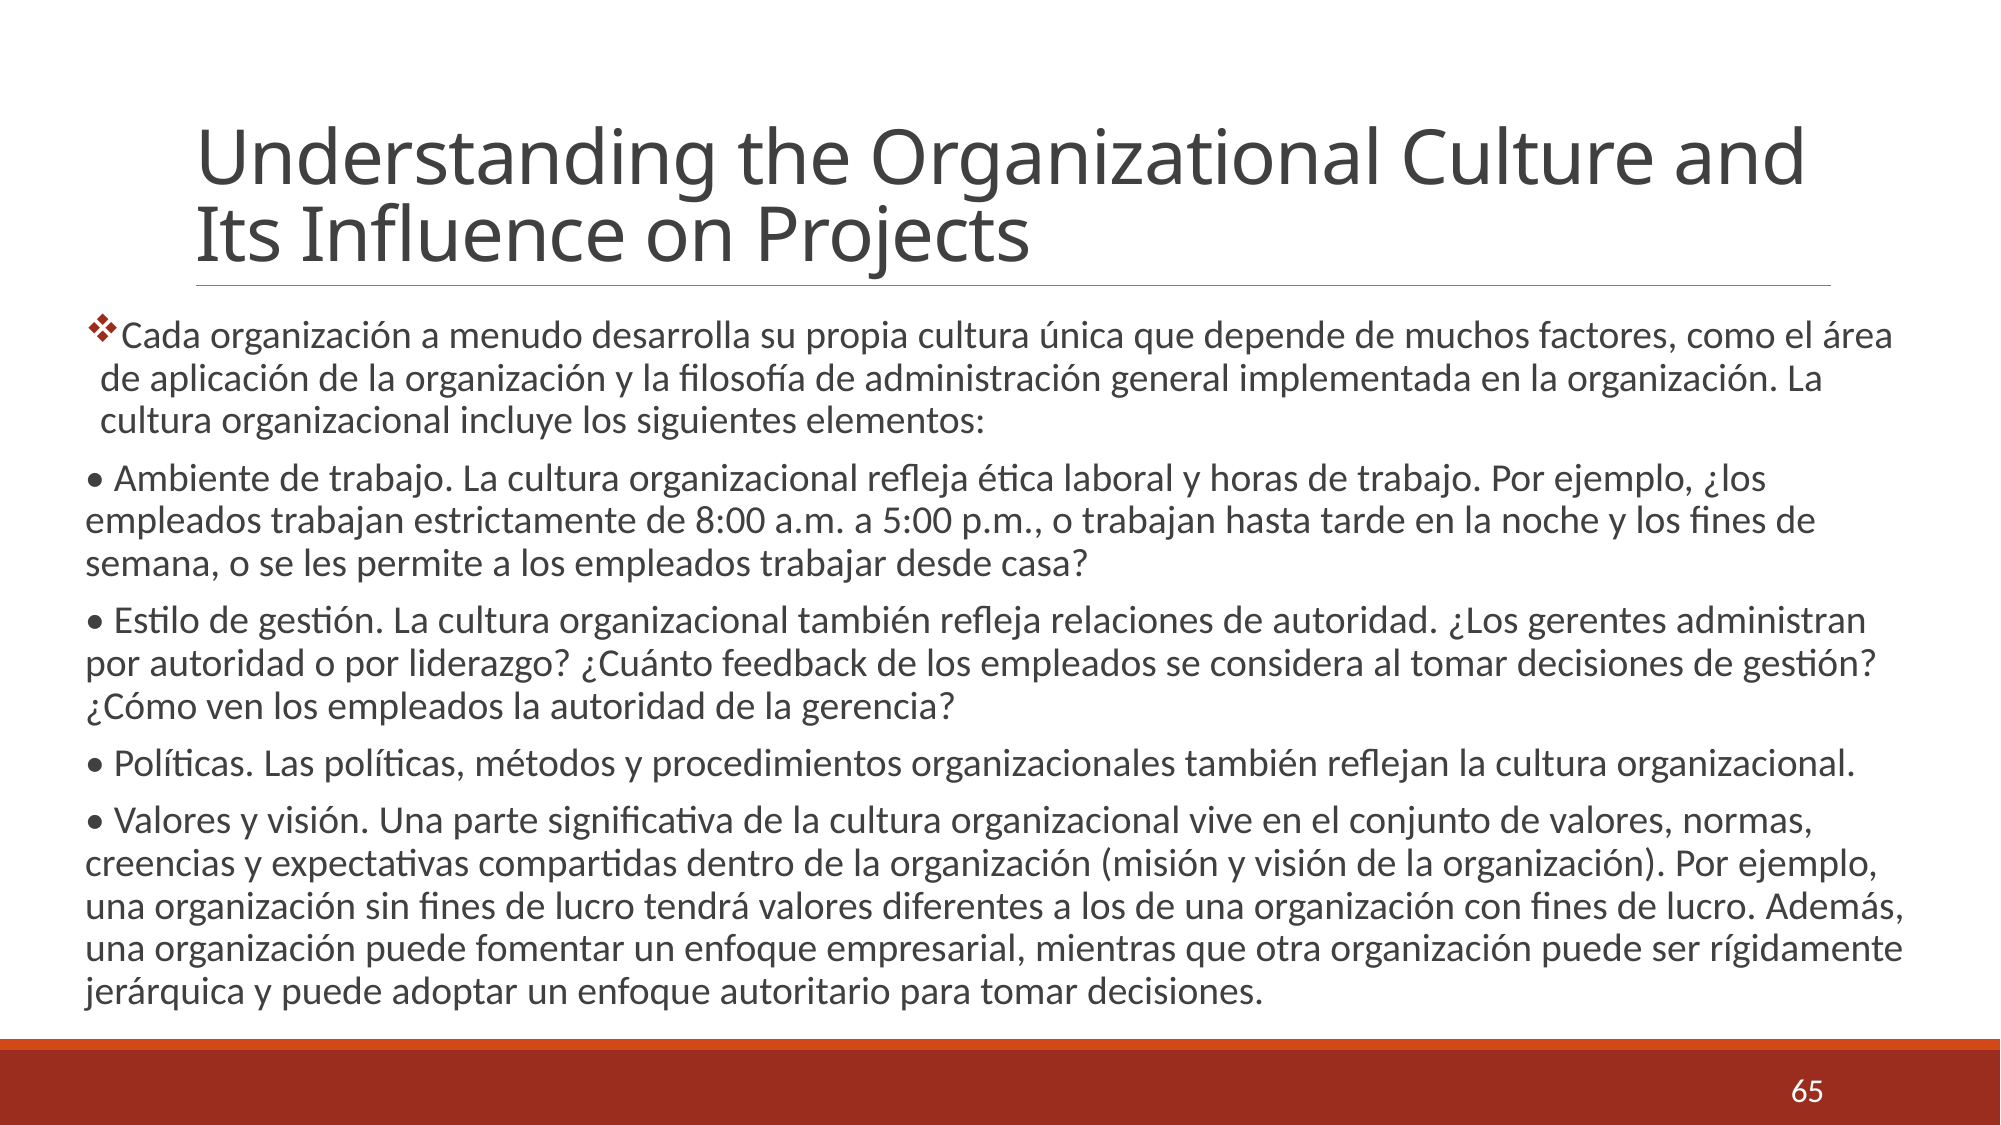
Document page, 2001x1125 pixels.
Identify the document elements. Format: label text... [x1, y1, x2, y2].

title Understanding the Organizational Culture and Its Influence on Projects [180, 47, 1830, 285]
list Cada organización a menudo desarrolla su propia cultura única que depende de muchos factores, como el área de aplicación de la organización y la filosofía de administración general implementada en la organización. La cultura organizacional incluye los siguientes elementos: • Ambiente de trabajo. La cultura organizacional refleja ética laboral y horas de trabajo. Por ejemplo, ¿los empleados trabajan estrictamente de 8:00 a.m. a 5:00 p.m., o trabajan hasta tarde en la noche y los fines de semana, o se les permite a los empleados trabajar desde casa? • Estilo de gestión. La cultura organizacional también refleja relaciones de autoridad. ¿Los gerentes administran por autoridad o por liderazgo? ¿Cuánto feedback de los empleados se considera al tomar decisiones de gestión? ¿Cómo ven los empleados la autoridad de la gerencia? • Políticas. Las políticas, métodos y procedimientos organizacionales también reflejan la cultura organizacional. • Valores y visión. Una parte significativa de la cultura organizacional vive en el conjunto de valores, normas, creencias y expectativas compartidas dentro de la organización (misión y visión de la organización). Por ejemplo, una organización sin fines de lucro tendrá valores diferentes a los de una organización con fines de lucro. Además, una organización puede fomentar un enfoque empresarial, mientras que otra organización puede ser rígidamente jerárquica y puede adoptar un enfoque autoritario para tomar decisiones. [85, 306, 1925, 1007]
slide_number 65 [1624, 1059, 1840, 1120]
